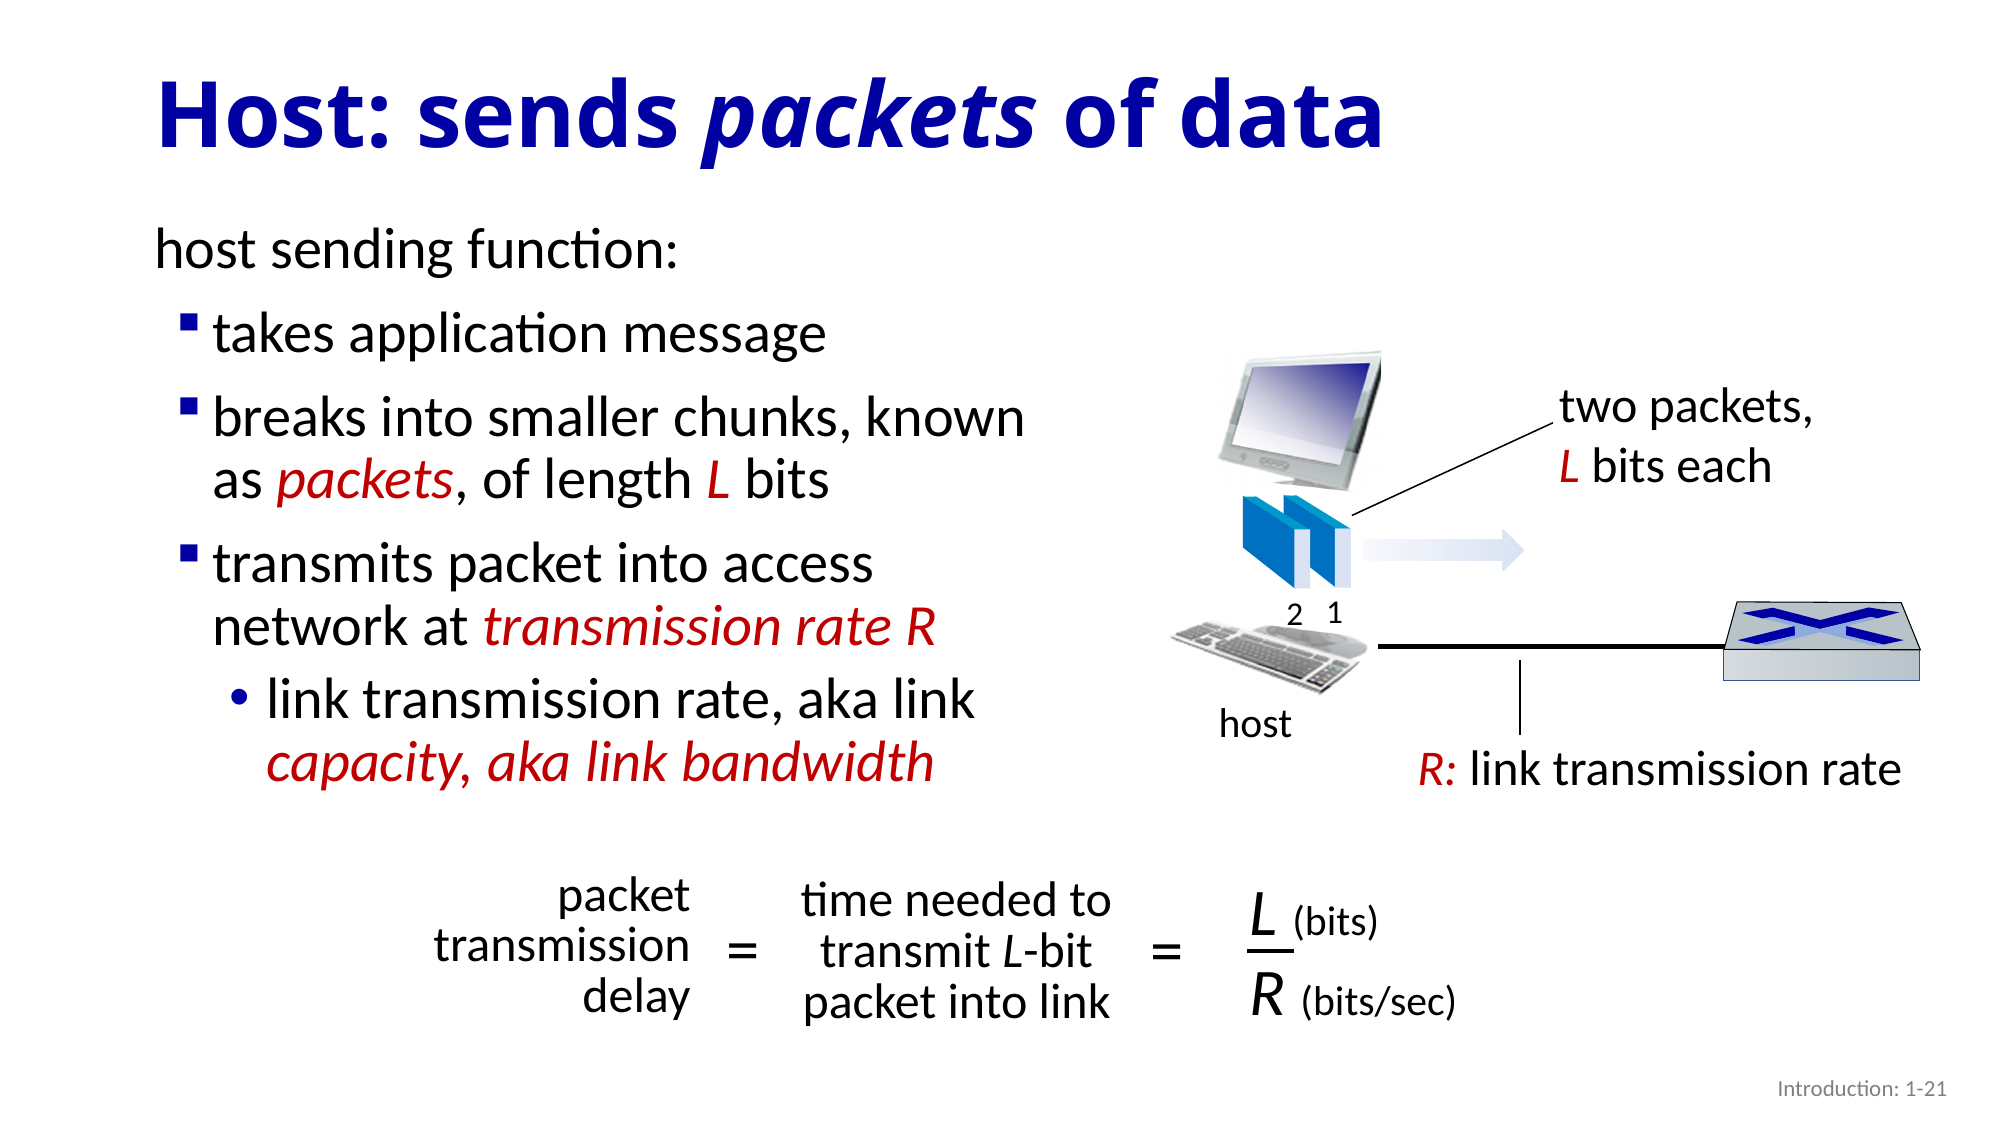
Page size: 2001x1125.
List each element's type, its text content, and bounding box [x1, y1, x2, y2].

text_box R: link transmission rate [1402, 727, 1918, 803]
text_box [1351, 422, 1553, 516]
text_box two packets, L bits each [1544, 365, 1841, 501]
text_box 2 [1271, 588, 1319, 614]
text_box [416, 861, 1475, 1039]
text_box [1187, 349, 1420, 494]
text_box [1242, 495, 1311, 589]
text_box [1165, 614, 1378, 699]
text_box 1 [1319, 583, 1358, 614]
title Host: sends packets of data [139, 44, 1865, 192]
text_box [1723, 601, 1921, 681]
text_box host sending function: takes application message breaks into smaller chunks, known as packets, of length L bits transmits packet into access network at transmission rate R link transmission rate, aka link capacity, aka link bandwidth [139, 211, 1042, 978]
slide_number Introduction: 1-21 [1512, 1056, 1963, 1117]
text_box [1362, 526, 1526, 574]
text_box host [1203, 699, 1308, 754]
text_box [1283, 494, 1351, 588]
